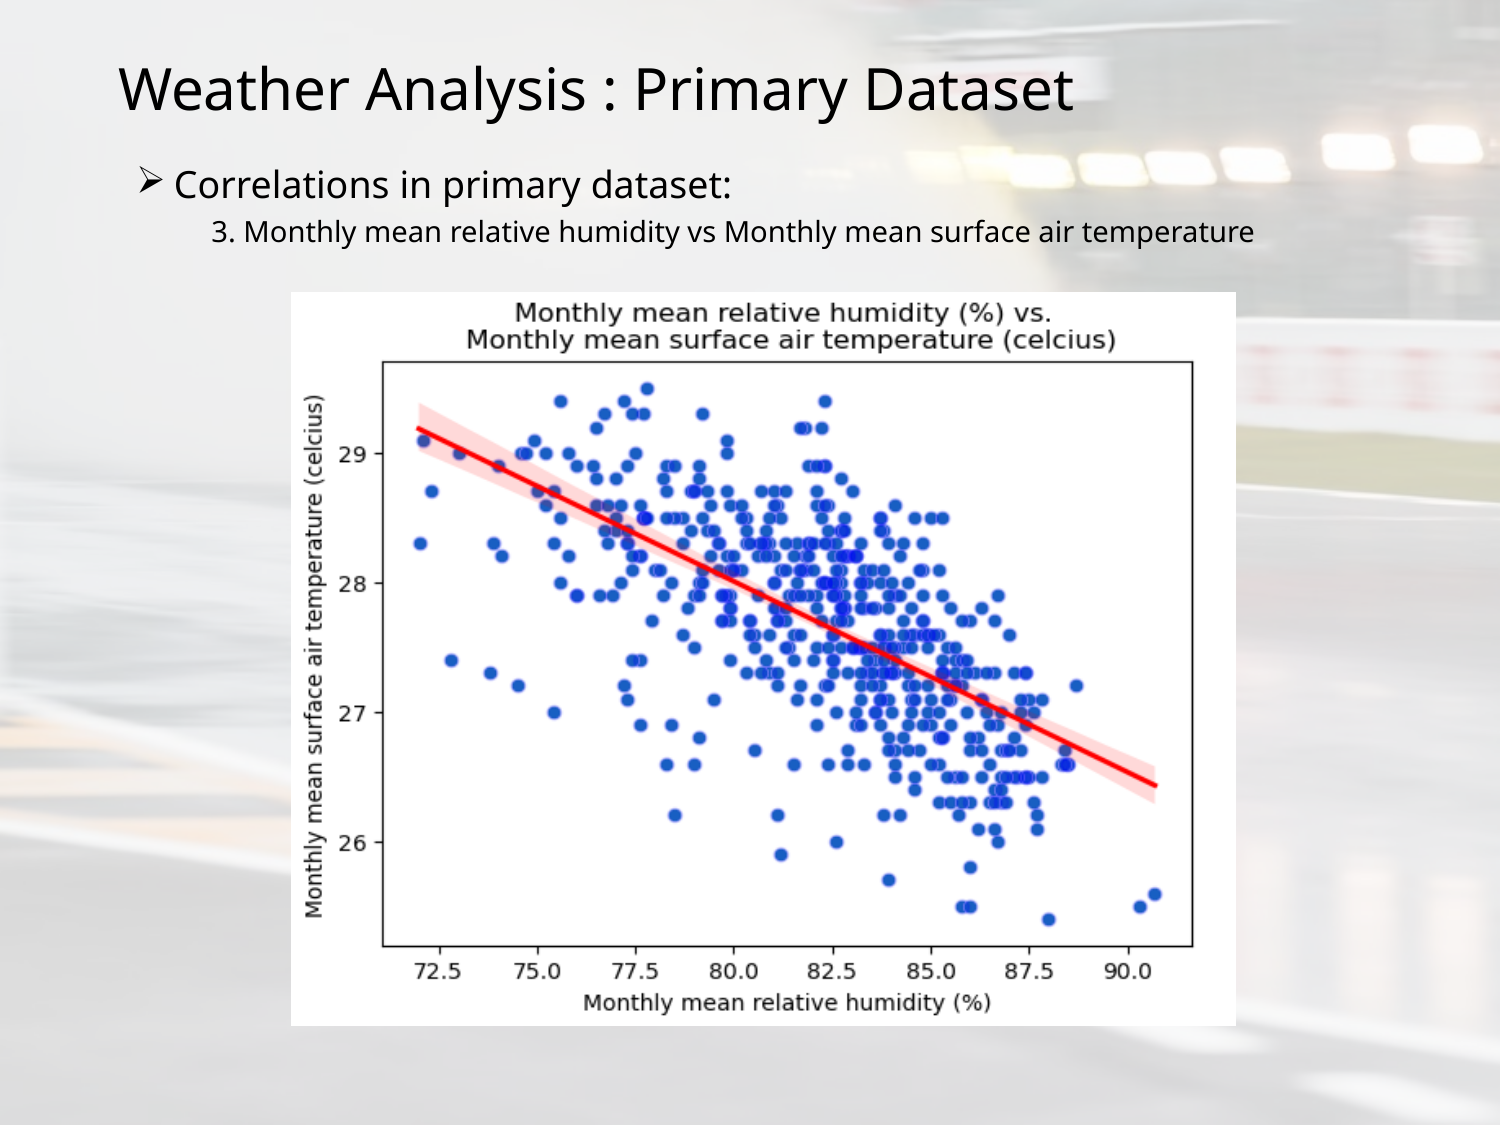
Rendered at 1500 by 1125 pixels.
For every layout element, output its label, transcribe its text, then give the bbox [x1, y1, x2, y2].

title Weather Analysis : Primary Dataset [103, 43, 1397, 139]
picture [291, 292, 1236, 1026]
list Correlations in primary dataset: 3. Monthly mean relative humidity vs Monthly mean surface air temperature [121, 158, 1500, 299]
